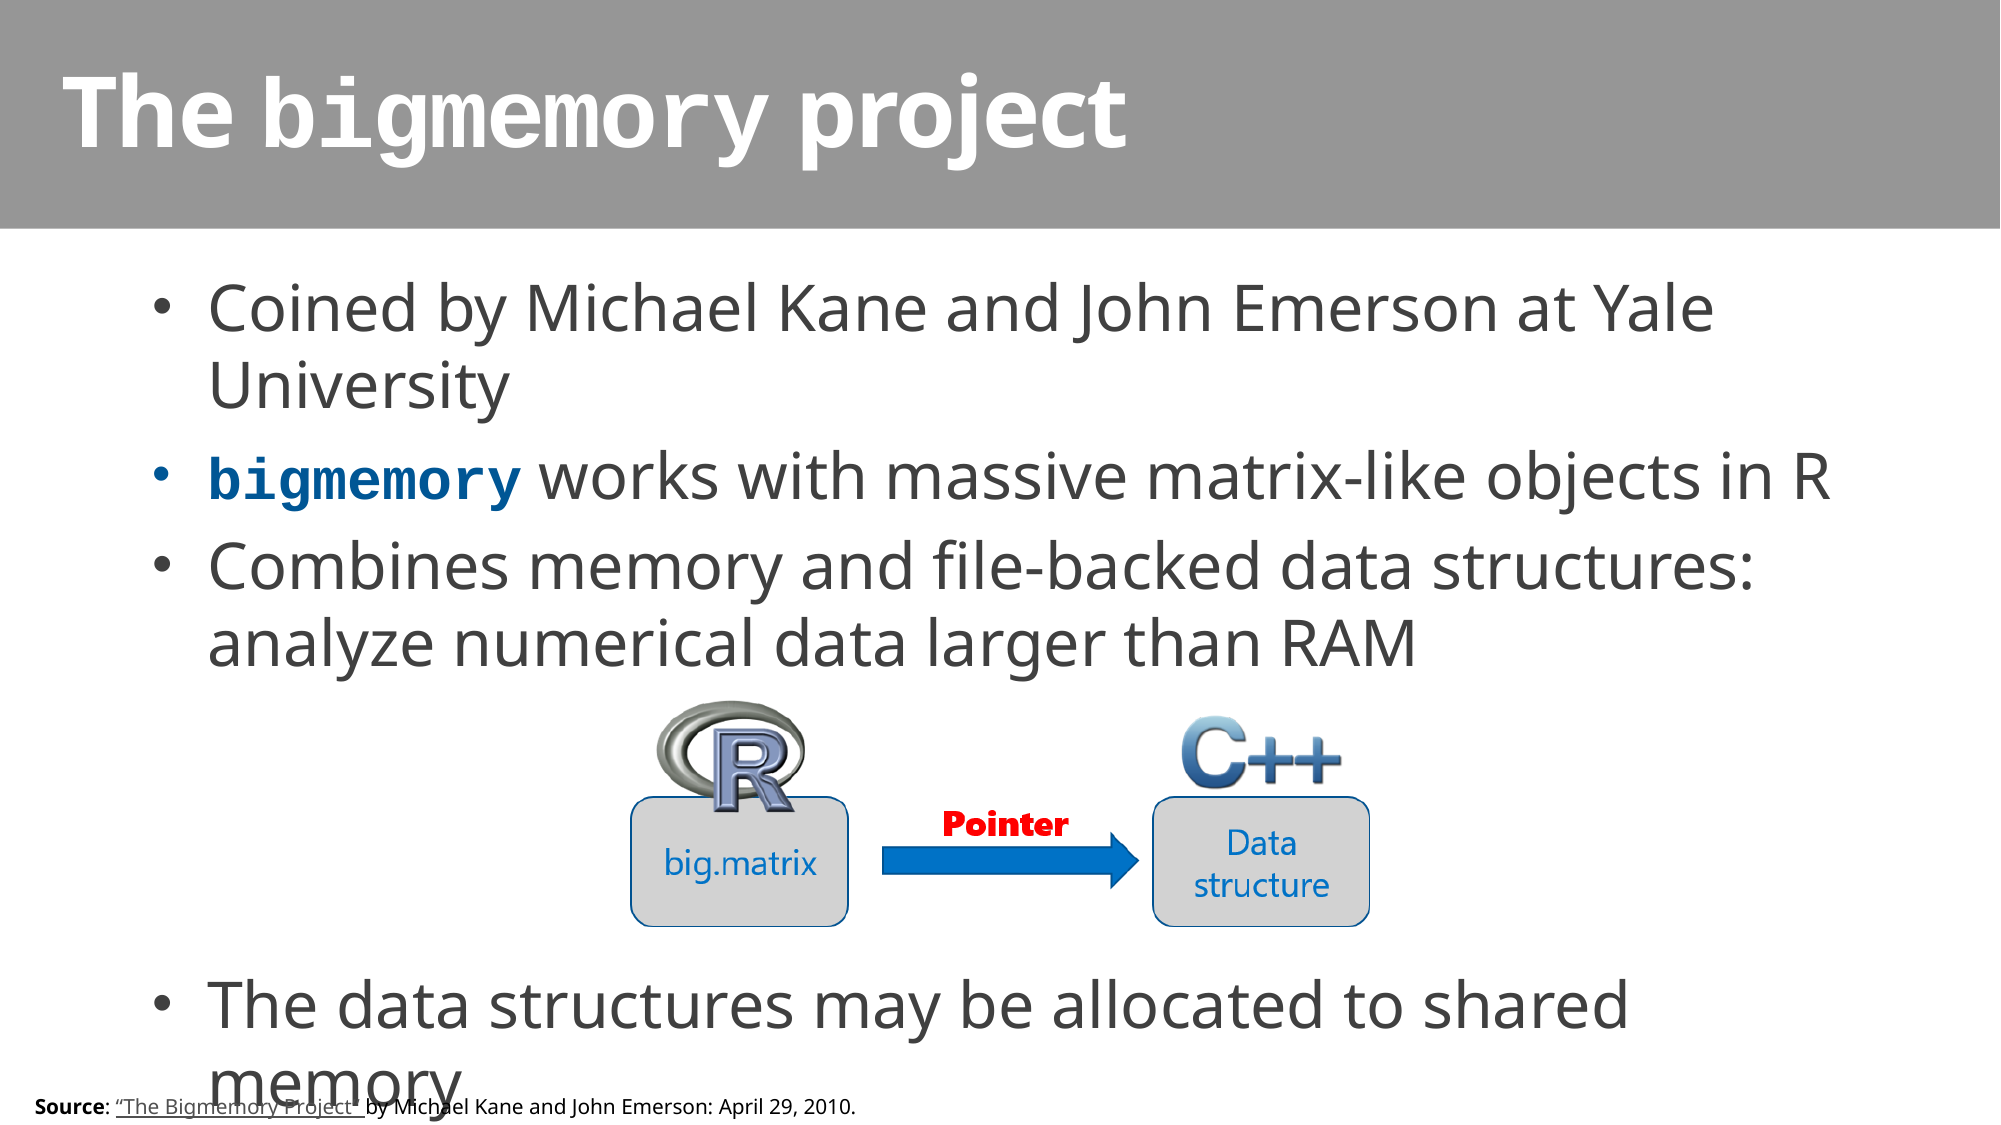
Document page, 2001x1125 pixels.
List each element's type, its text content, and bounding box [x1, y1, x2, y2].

text_box Coined by Michael Kane and John Emerson at Yale University bigmemory works with massive matrix-like objects in R Combines memory and file-backed data structures: analyze numerical data larger than RAM The data structures may be allocated to shared memory [137, 259, 1863, 1003]
text_box [0, 0, 2000, 229]
text_box Source: “The Bigmemory Project” by Michael Kane and John Emerson: April 29, 2010. [19, 1086, 877, 1125]
text_box The bigmemory project [37, 47, 1391, 196]
picture [630, 690, 1370, 927]
